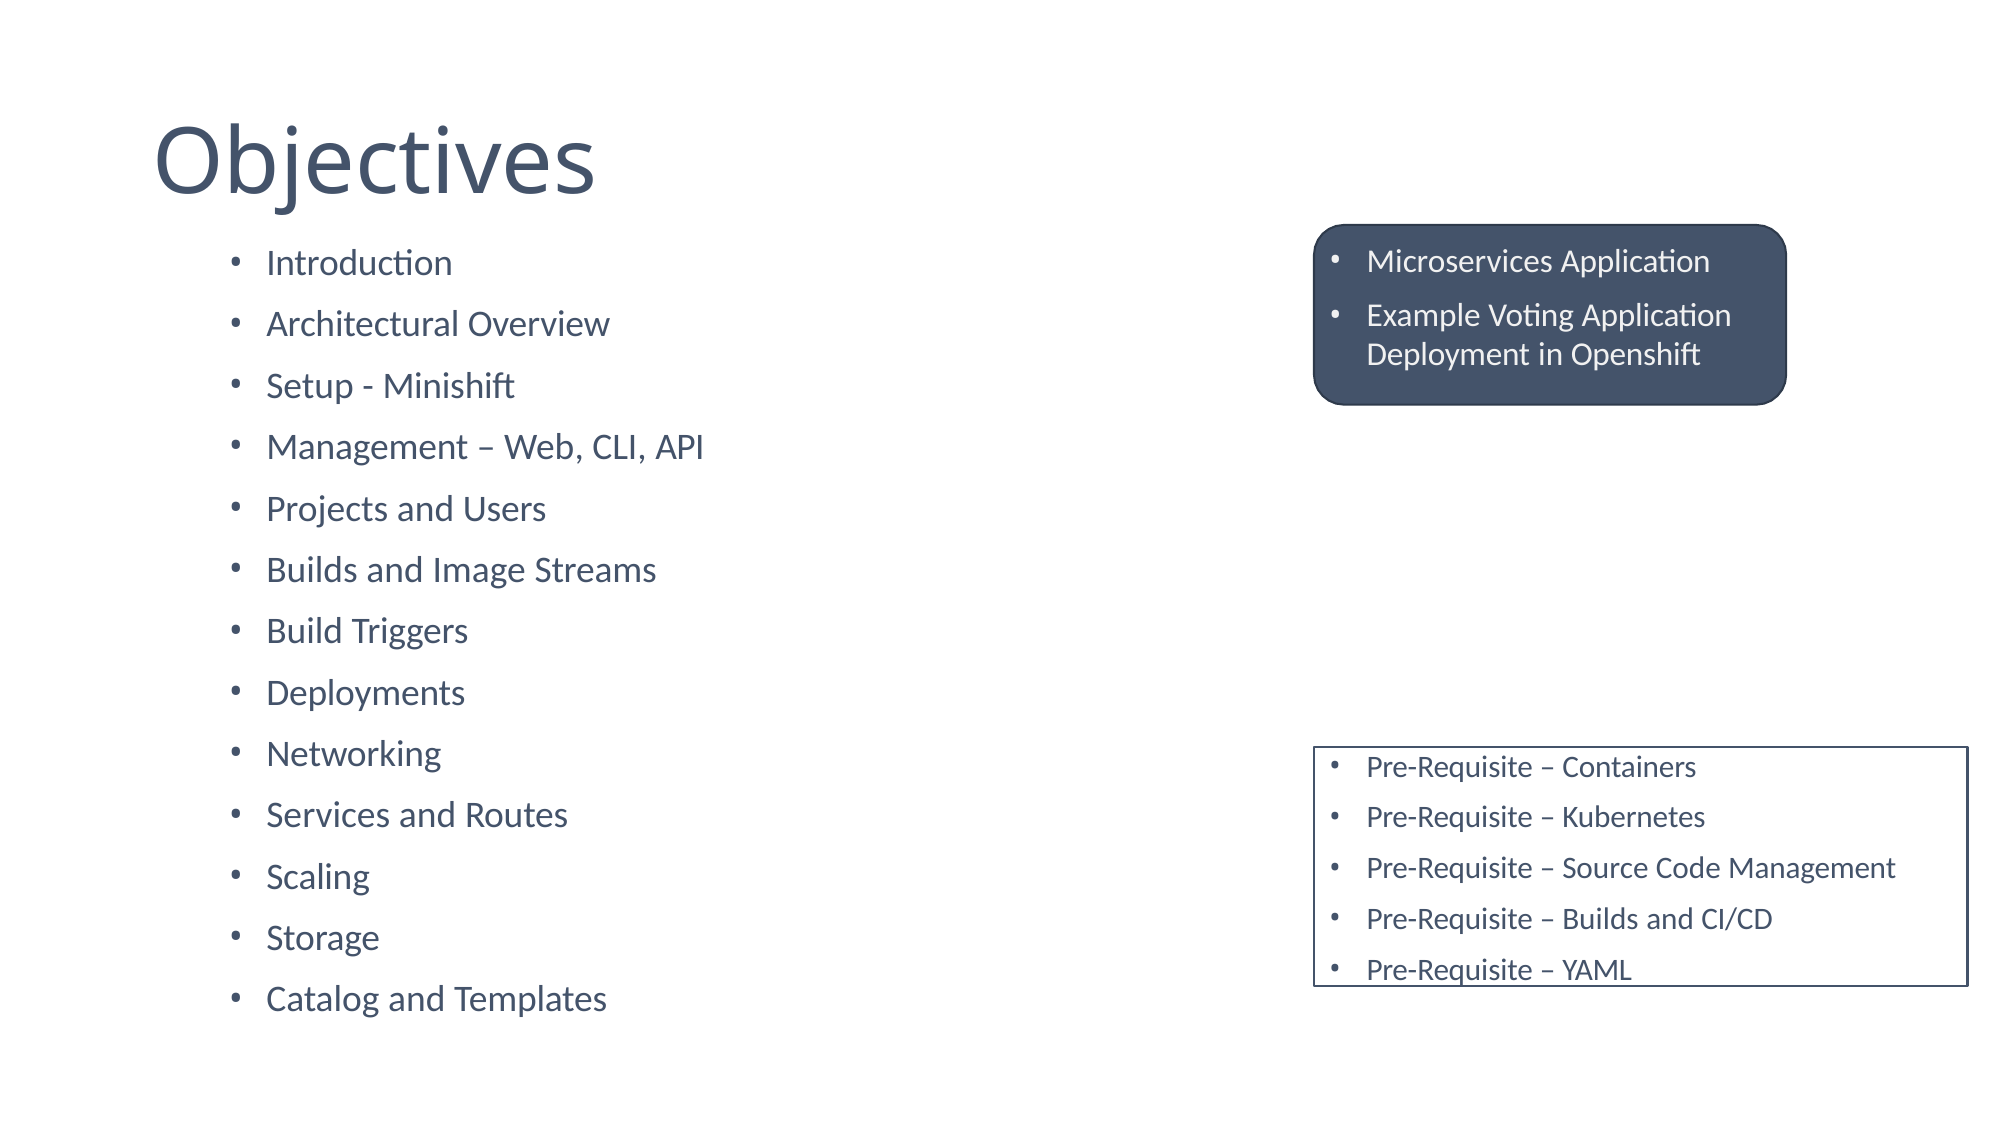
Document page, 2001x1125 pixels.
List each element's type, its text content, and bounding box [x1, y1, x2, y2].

text_box Pre-Requisite – Containers Pre-Requisite – Kubernetes Pre-Requisite – Source Code Management Pre-Requisite – Builds and CI/CD Pre-Requisite – YAML [1313, 746, 1968, 987]
text_box Introduction Architectural Overview Setup - Minishift Management – Web, CLI, API Projects and Users Builds and Image Streams Build Triggers Deployments Networking Services and Routes Scaling Storage Catalog and Templates [226, 219, 712, 1020]
title Objectives [150, 100, 1409, 291]
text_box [1312, 223, 1788, 406]
